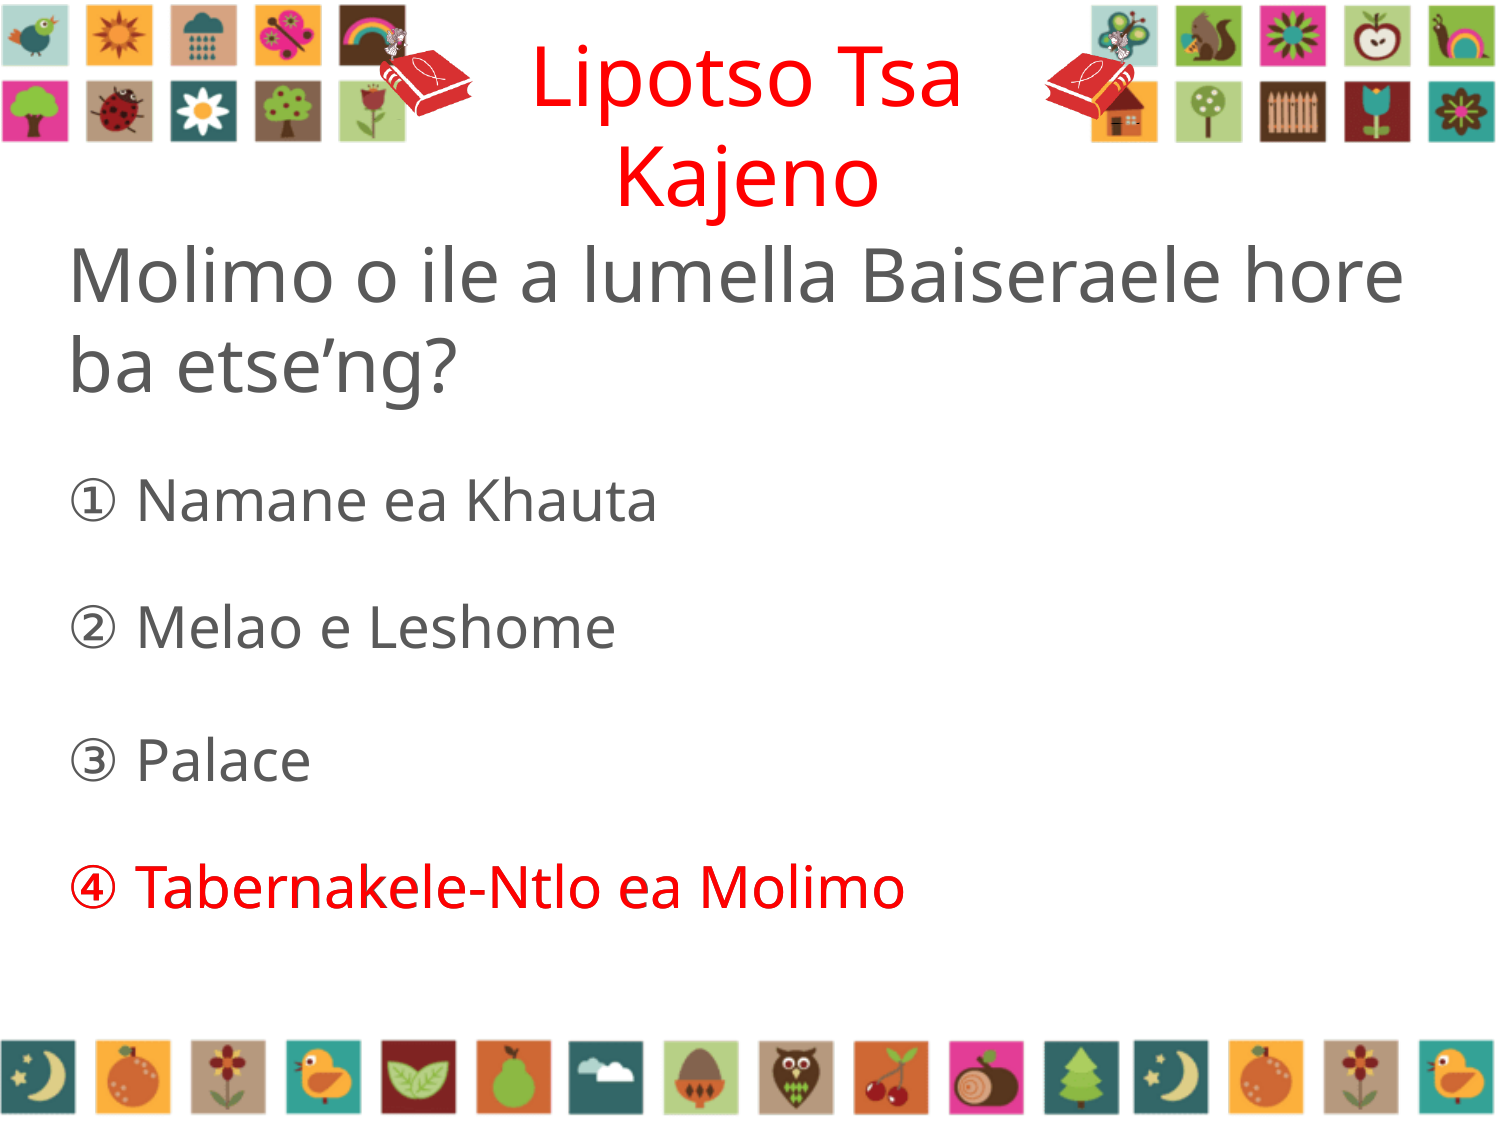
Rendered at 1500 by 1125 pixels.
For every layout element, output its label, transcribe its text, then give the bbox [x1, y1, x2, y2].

text_box Molimo o ile a lumella Baiseraele hore ba etse’ng? [53, 219, 1436, 415]
text_box ④ Tabernakele-Ntlo ea Molimo [52, 842, 1482, 928]
picture [1012, 3, 1500, 150]
text_box ① Namane ea Khauta [53, 456, 1436, 541]
text_box Lipotso Tsa Kajeno [414, 16, 1080, 219]
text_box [0, 1028, 1500, 1118]
text_box ③ Palace [53, 716, 1483, 801]
text_box ② Melao e Leshome [53, 582, 1436, 668]
picture [0, 3, 505, 150]
